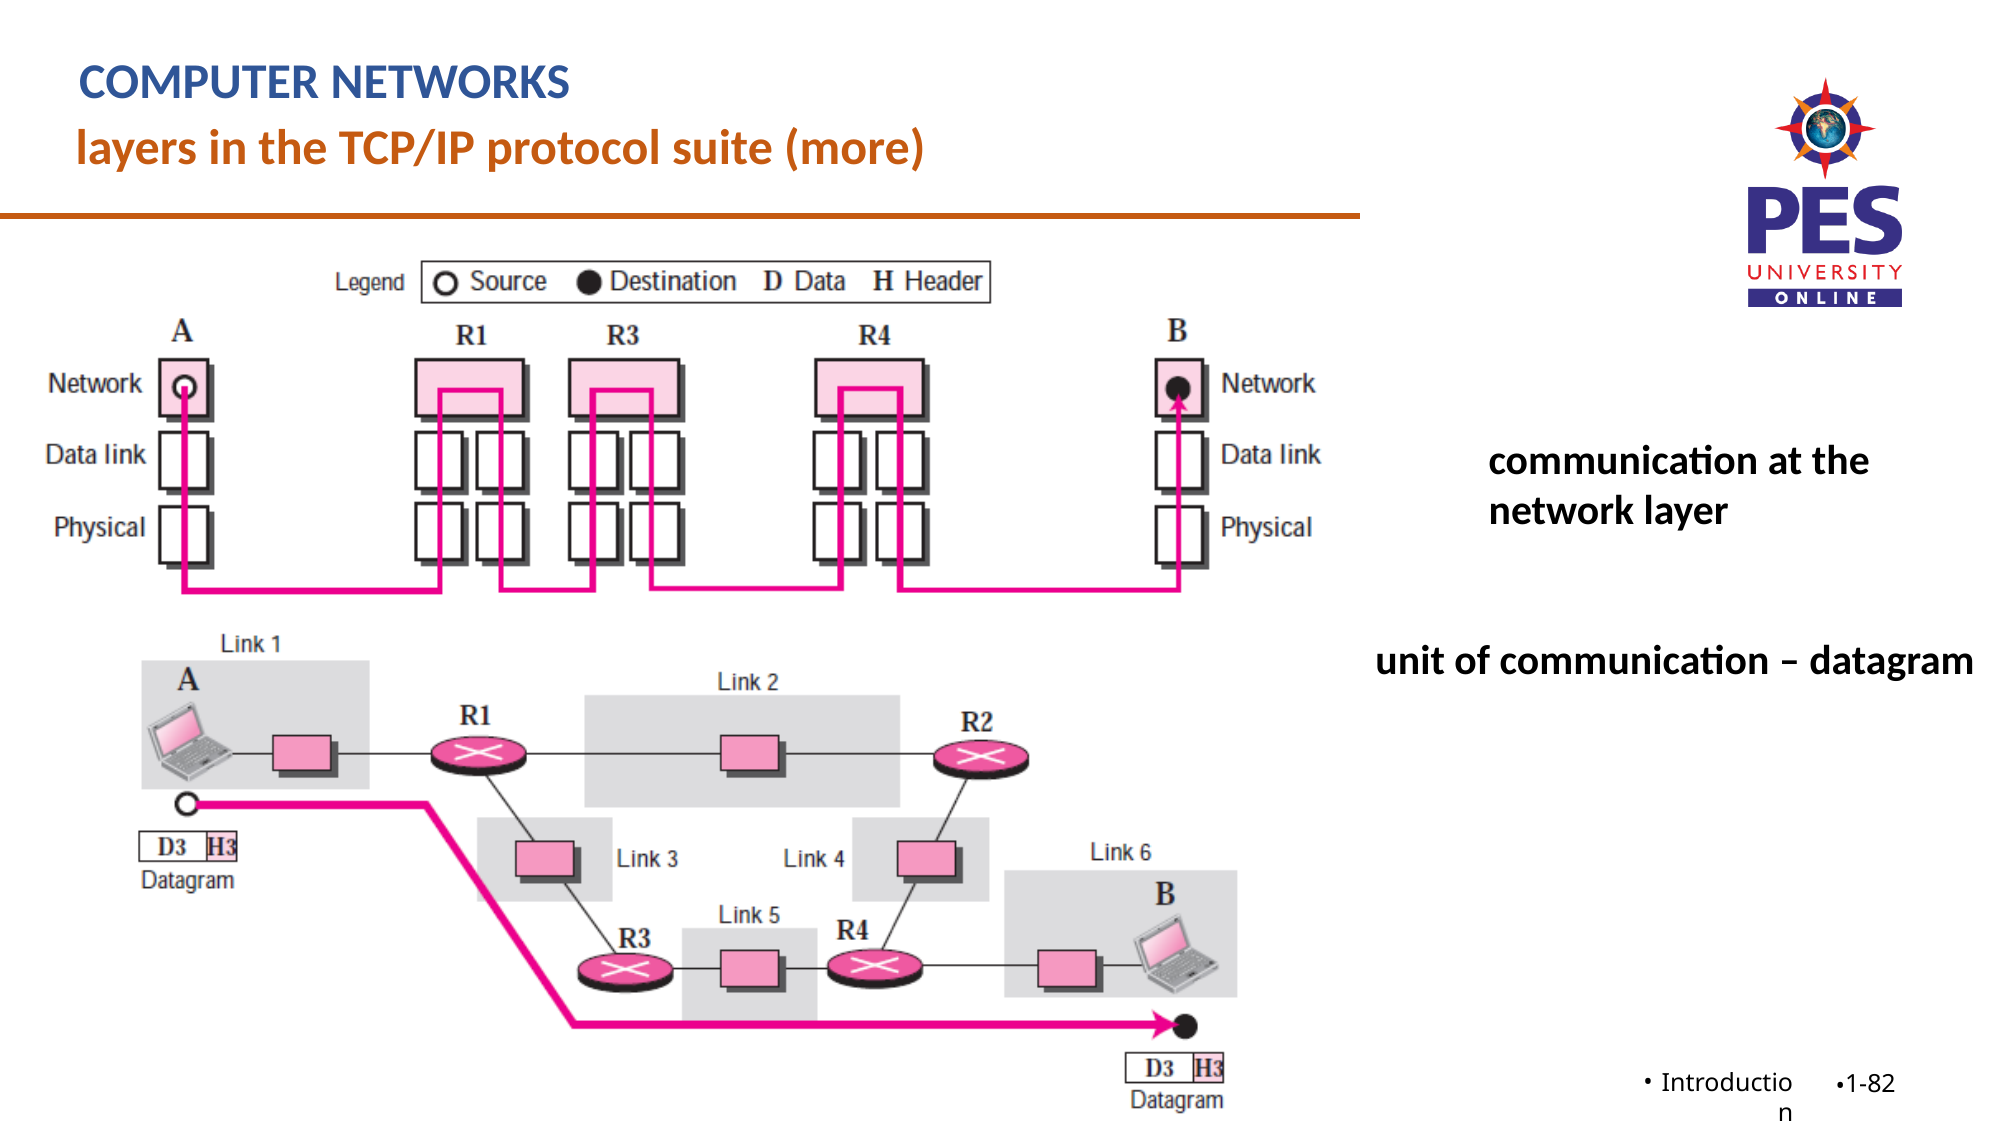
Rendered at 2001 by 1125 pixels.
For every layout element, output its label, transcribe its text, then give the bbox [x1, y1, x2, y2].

text_box communication at the network layer [1473, 425, 1923, 541]
picture [18, 246, 1345, 1125]
text_box Introduction [1628, 1058, 1809, 1106]
text_box unit of communication – datagram [1360, 625, 1991, 690]
text_box COMPUTER NETWORKS [64, 41, 1295, 106]
picture [1748, 76, 1902, 307]
text_box 1-82 [1820, 1060, 1969, 1106]
text_box layers in the TCP/IP protocol suite (more) [60, 106, 1374, 182]
